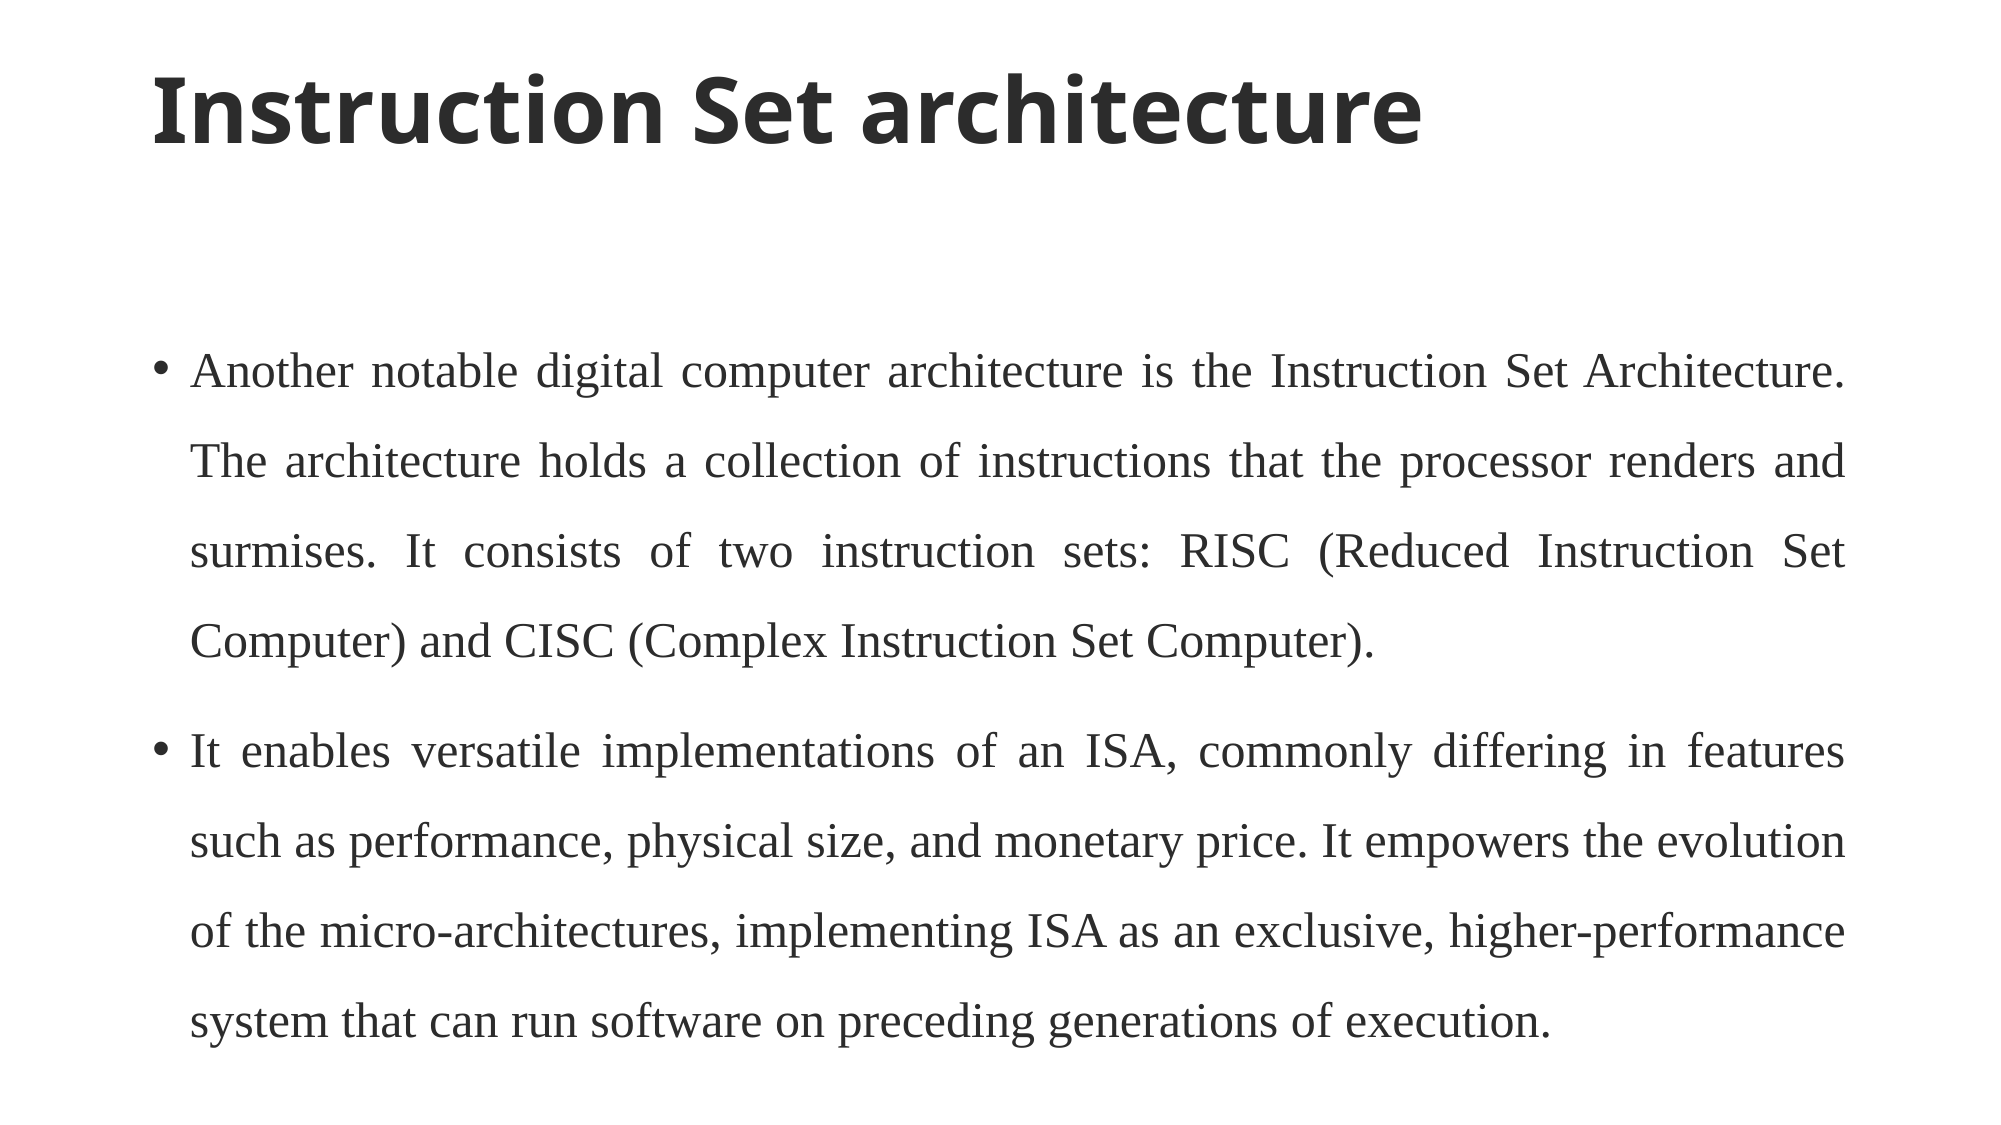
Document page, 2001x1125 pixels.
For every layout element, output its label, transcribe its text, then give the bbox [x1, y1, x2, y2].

title Instruction Set architecture [137, 59, 1863, 278]
list Another notable digital computer architecture is the Instruction Set Architecture. The architecture holds a collection of instructions that the processor renders and surmises. It consists of two instruction sets: RISC (Reduced Instruction Set Computer) and CISC (Complex Instruction Set Computer). It enables versatile implementations of an ISA, commonly differing in features such as performance, physical size, and monetary price. It empowers the evolution of the micro-architectures, implementing ISA as an exclusive, higher-performance system that can run software on preceding generations of execution. [137, 299, 1863, 1079]
